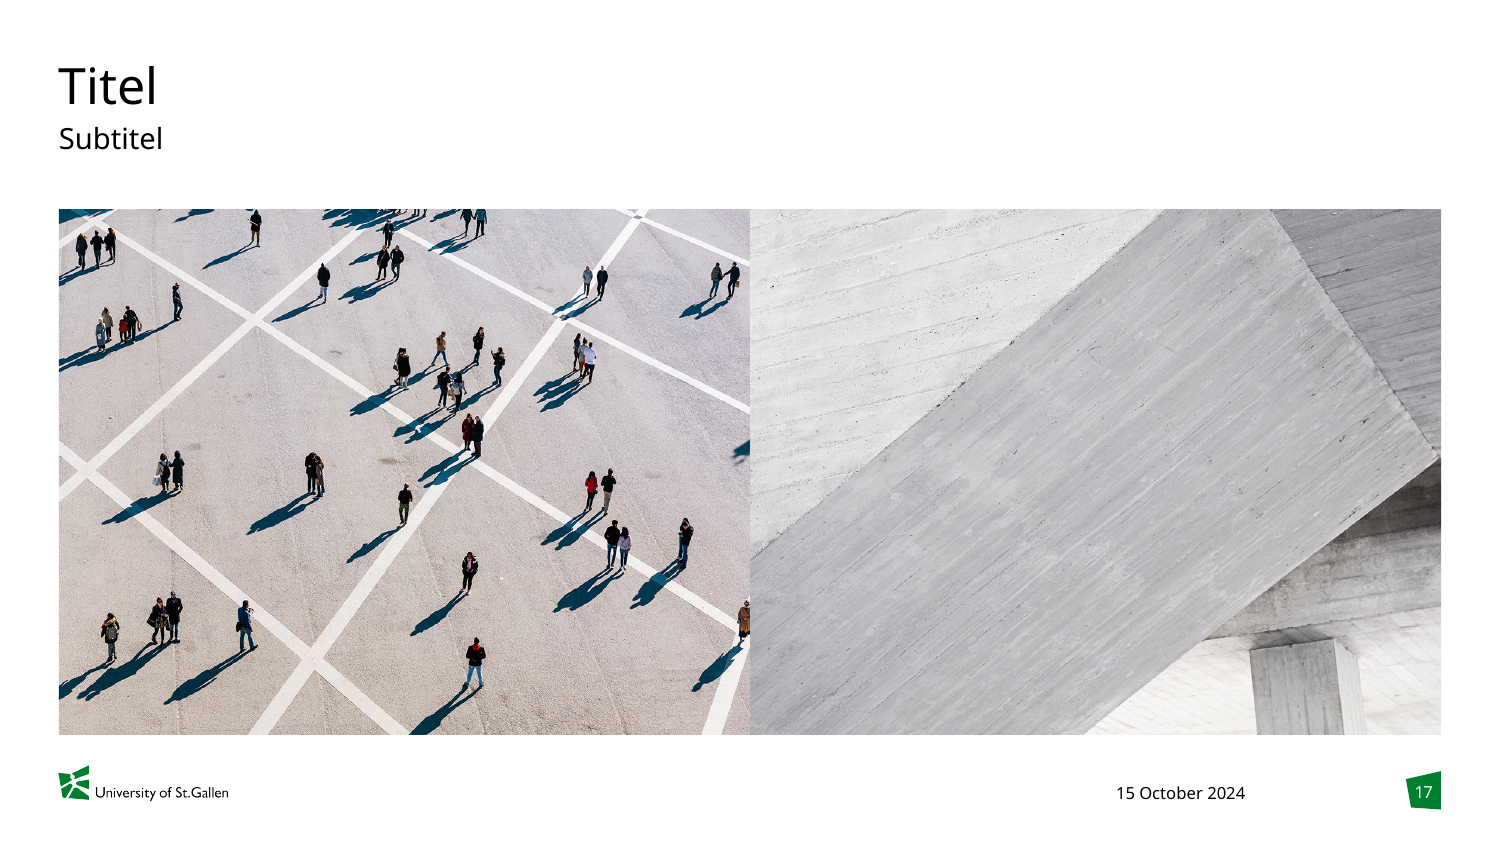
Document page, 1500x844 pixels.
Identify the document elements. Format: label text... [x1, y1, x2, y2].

picture [58, 765, 228, 801]
title Titel [58, 61, 1442, 120]
list Subtitel [58, 120, 1442, 186]
slide_number 17 [1406, 782, 1442, 827]
picture [58, 362, 70, 368]
picture [58, 209, 1442, 735]
